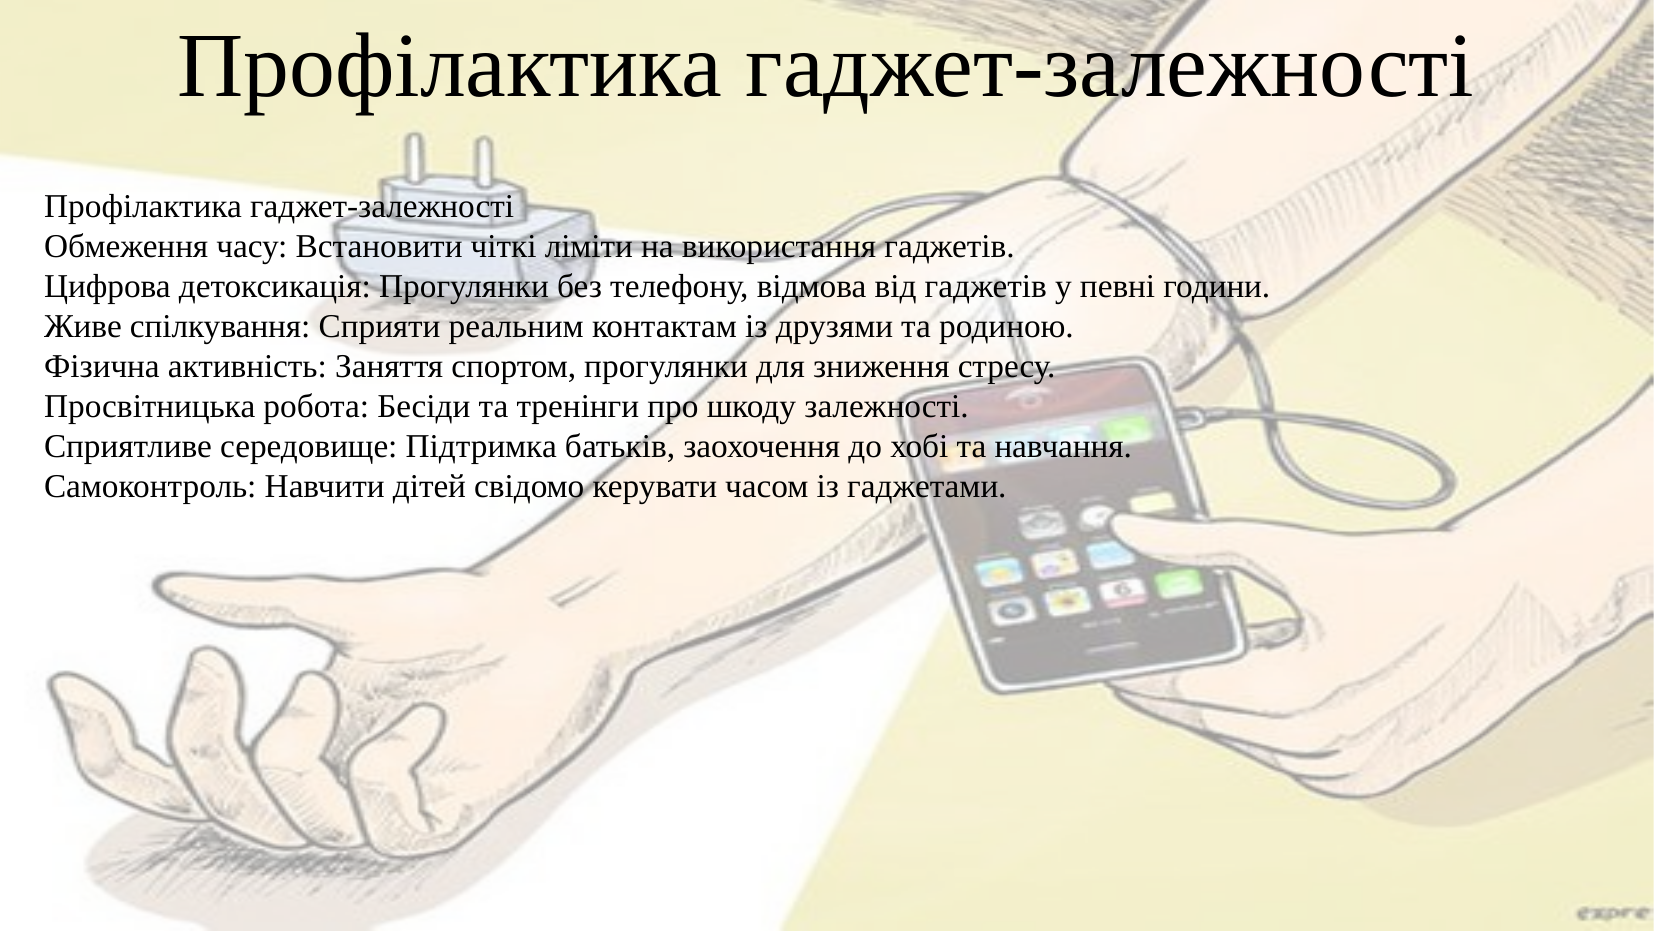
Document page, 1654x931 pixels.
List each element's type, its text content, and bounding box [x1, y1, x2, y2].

text_box Профілактика гаджет-залежності Обмеження часу: Встановити чіткі ліміти на використання гаджетів. Цифрова детоксикація: Прогулянки без телефону, відмова від гаджетів у певні години. Живе спілкування: Сприяти реальним контактам із друзями та родиною. Фізична активність: Заняття спортом, прогулянки для зниження стресу. Просвітницька робота: Бесіди та тренінги про шкоду залежності. Сприятливе середовище: Підтримка батьків, заохочення до хобі та навчання. Самоконтроль: Навчити дітей свідомо керувати часом із гаджетами. [29, 177, 1624, 886]
title Профілактика гаджет-залежності [82, 37, 1571, 177]
